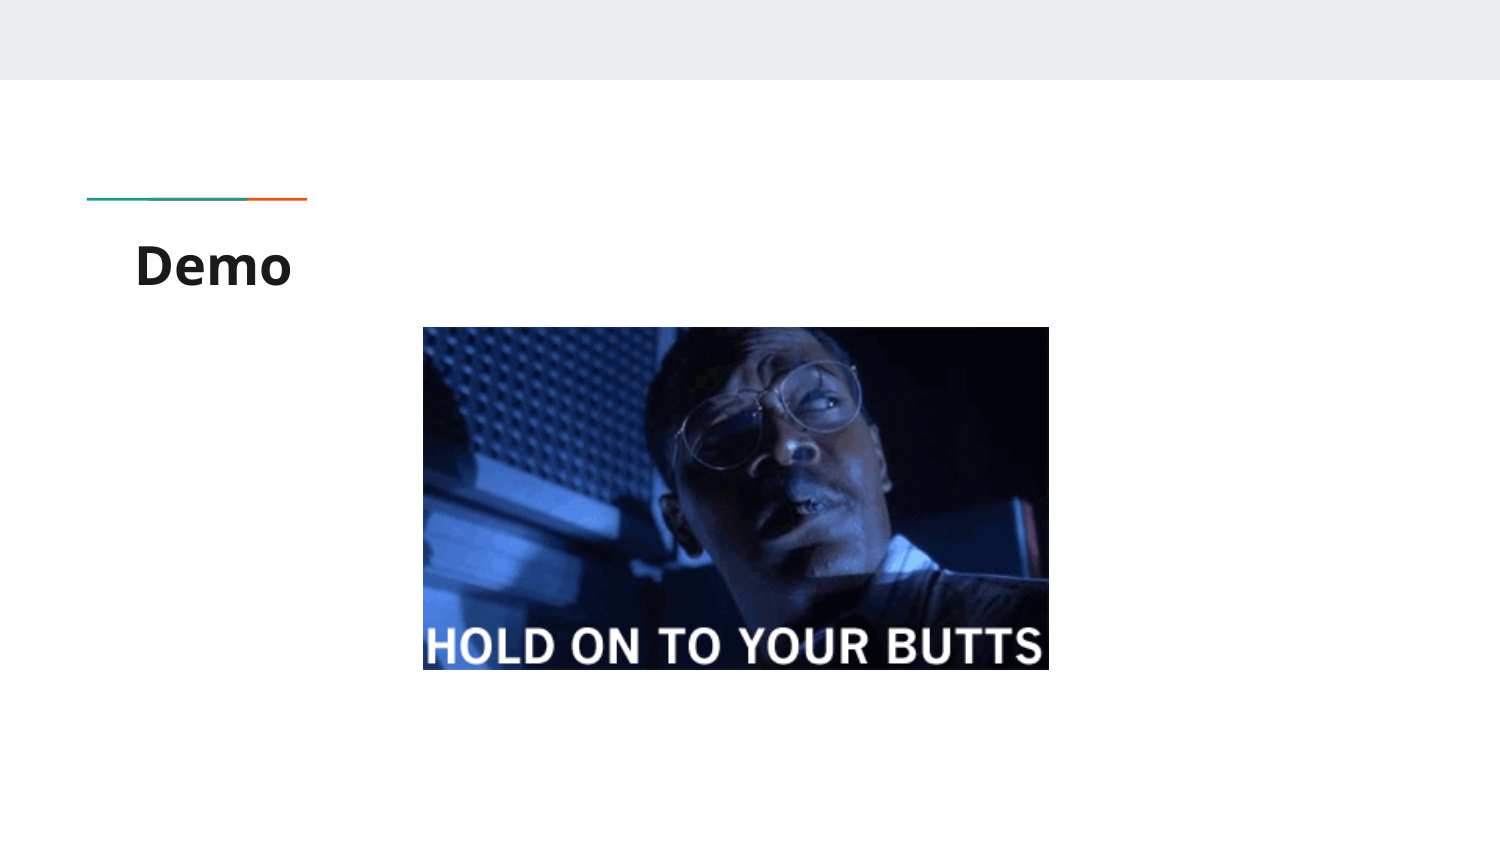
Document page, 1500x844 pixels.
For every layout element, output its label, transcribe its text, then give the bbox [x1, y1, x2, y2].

picture [423, 327, 1050, 671]
title Demo [119, 216, 1381, 305]
